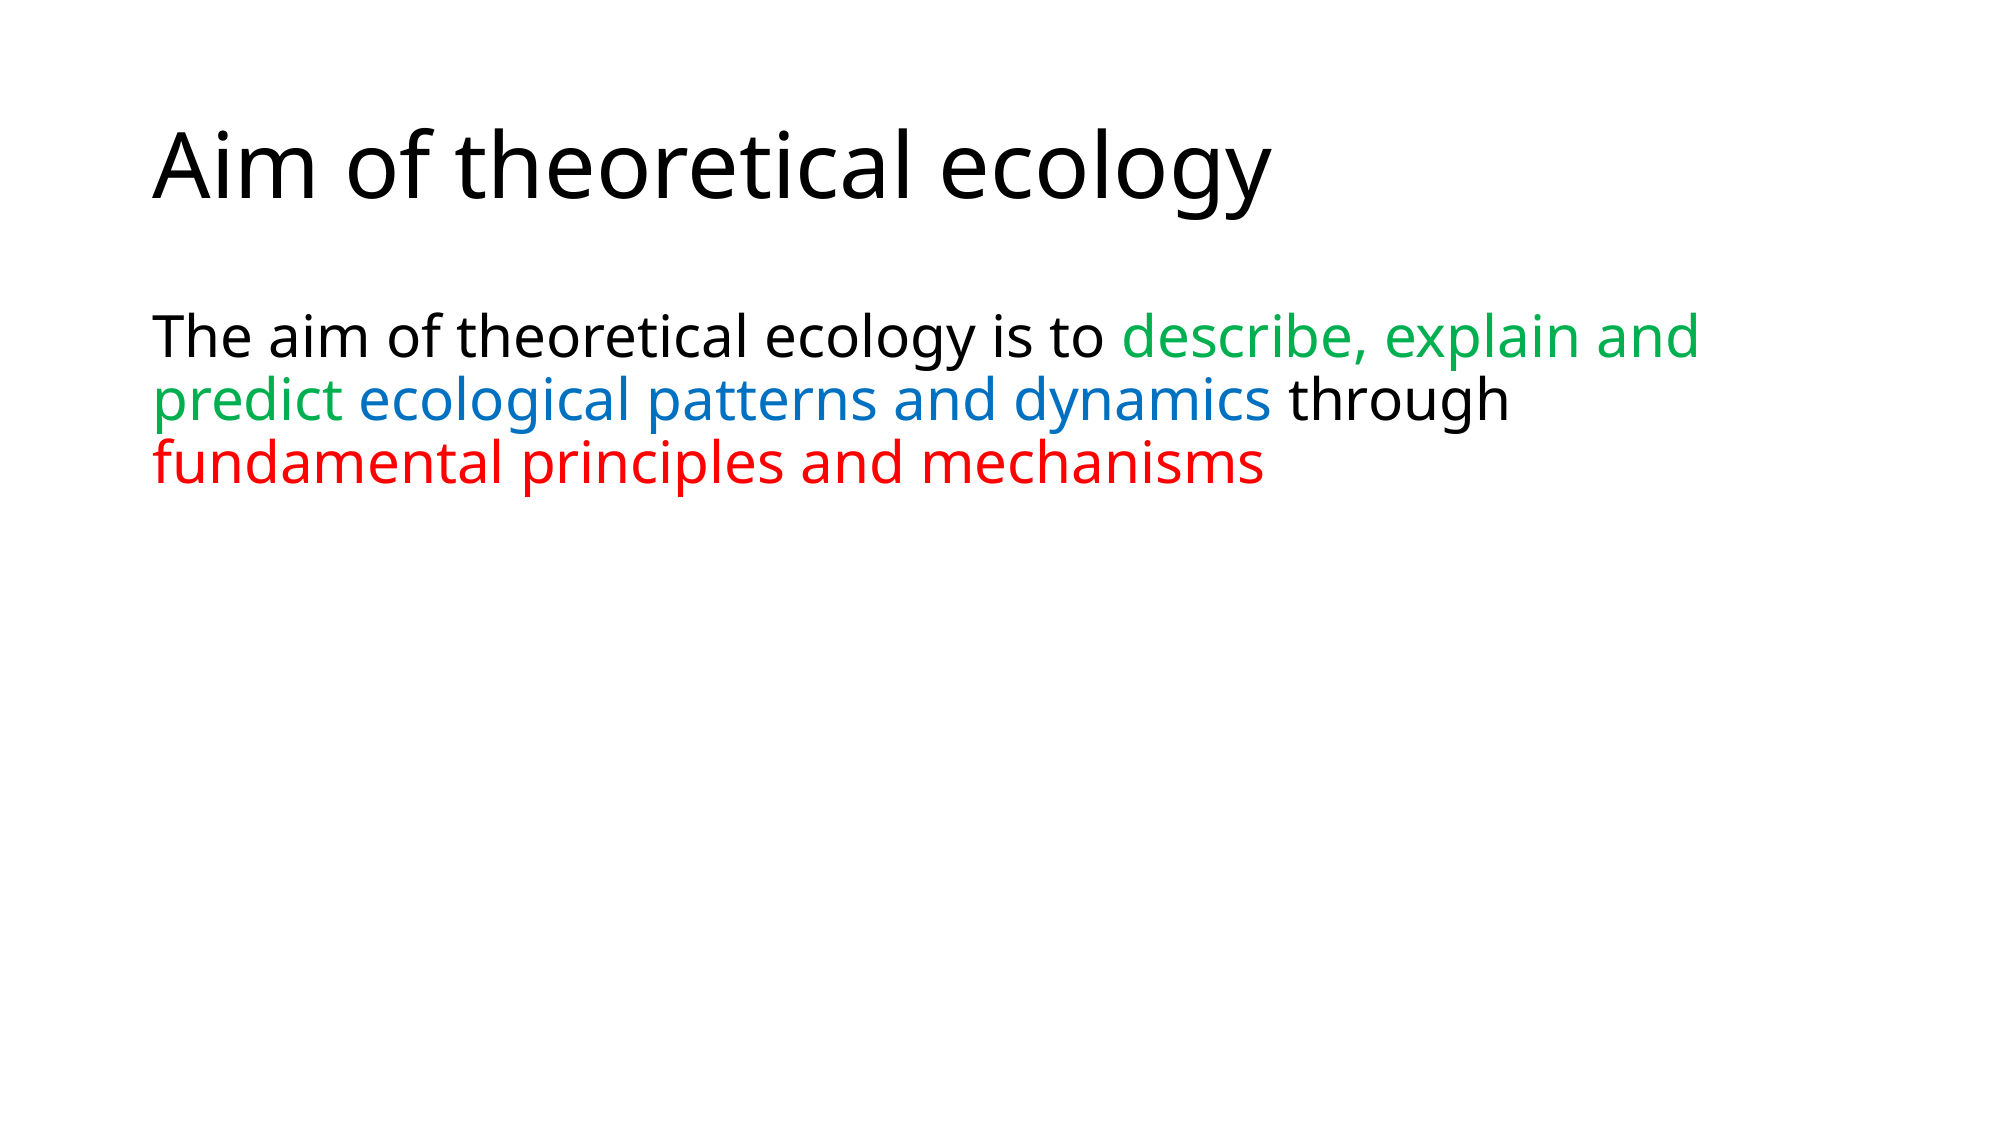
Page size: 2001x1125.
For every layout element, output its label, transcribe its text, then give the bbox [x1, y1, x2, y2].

title Aim of theoretical ecology [137, 59, 1863, 278]
list The aim of theoretical ecology is to describe, explain and predict ecological patterns and dynamics through fundamental principles and mechanisms [137, 299, 1863, 1014]
